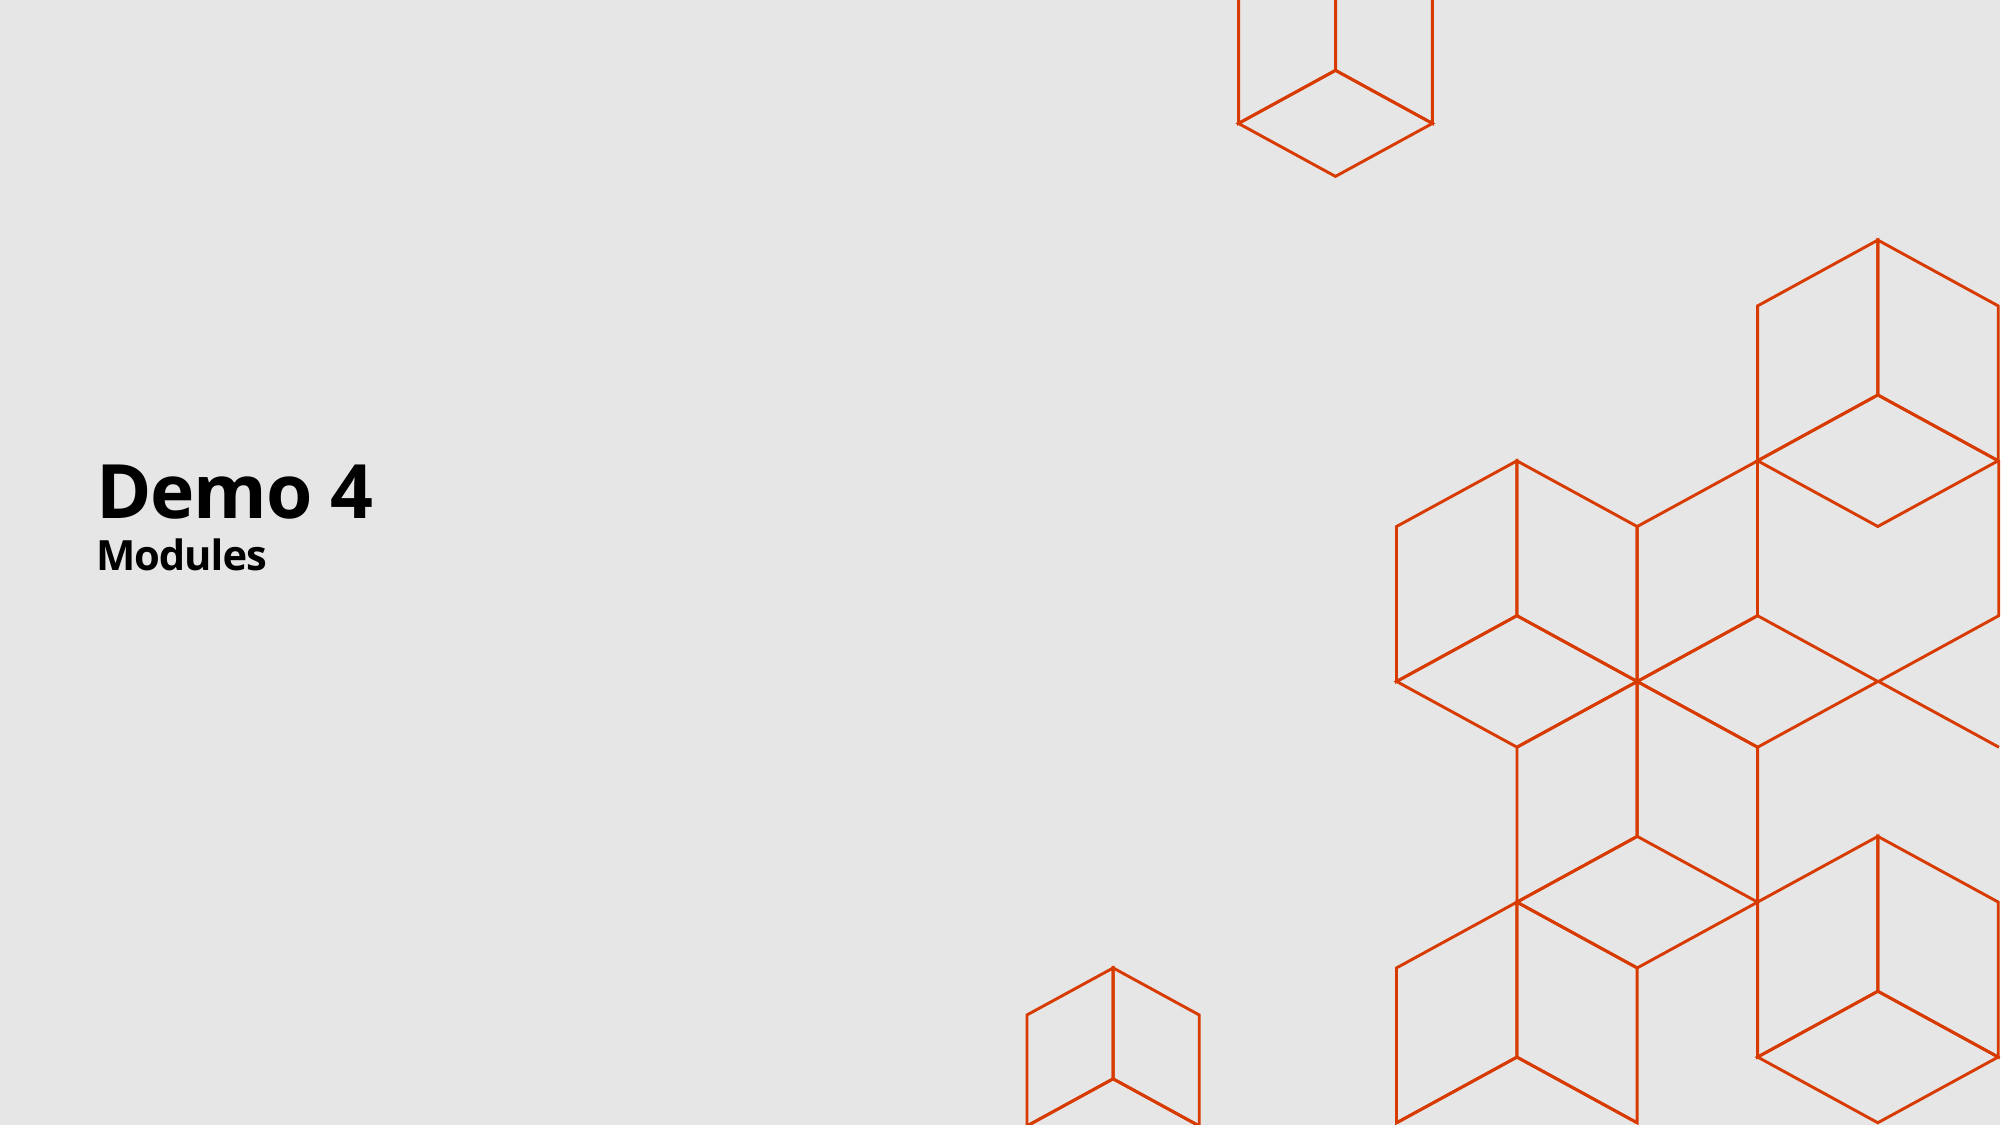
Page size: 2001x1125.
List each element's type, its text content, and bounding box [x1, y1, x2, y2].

title Demo 4 Modules [96, 452, 1146, 580]
